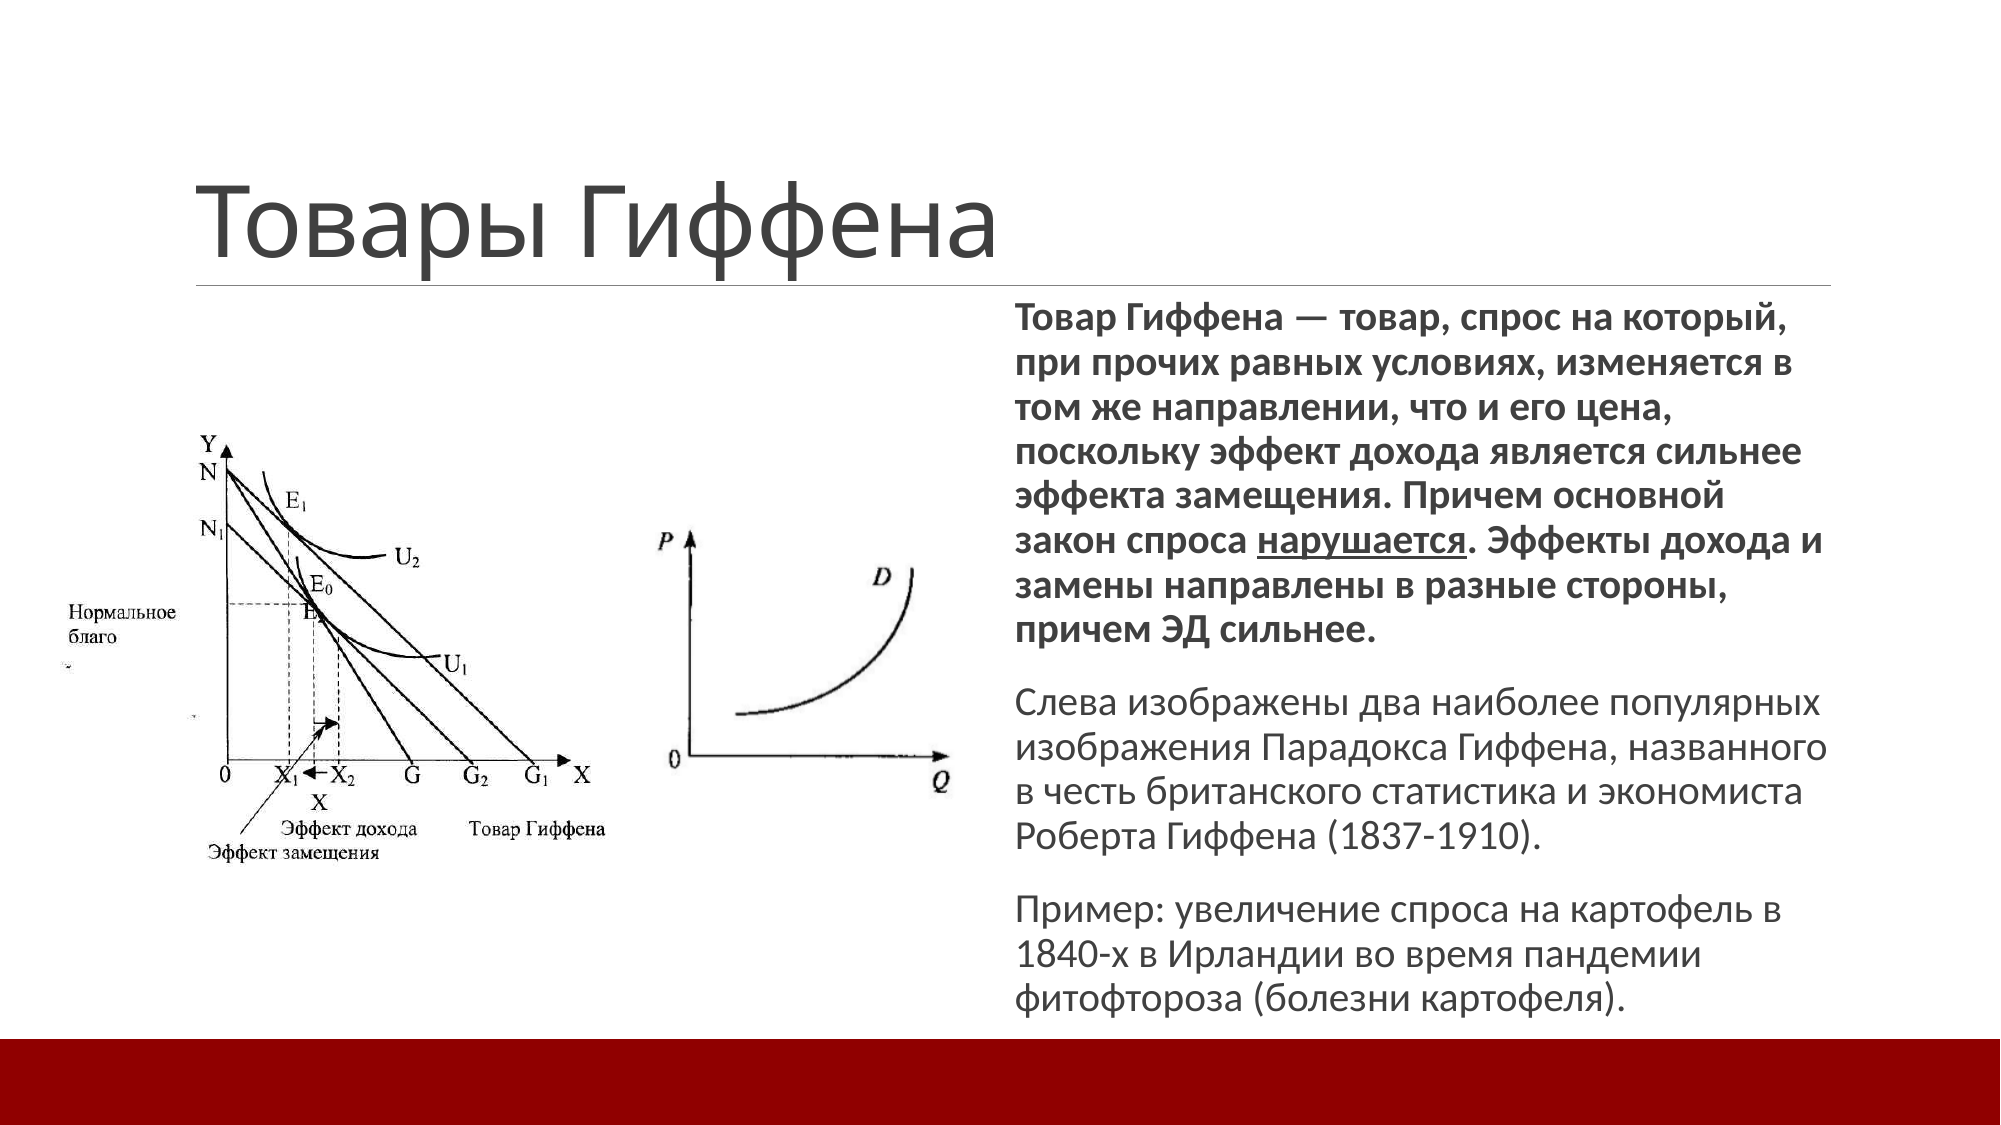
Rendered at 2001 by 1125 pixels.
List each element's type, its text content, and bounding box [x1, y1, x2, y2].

picture [59, 427, 610, 877]
list Товар Гиффена — товар, спрос на который, при прочих равных условиях, изменяется в том же направлении, что и его цена, поскольку эффект дохода является сильнее эффекта замещения. Причем основной закон спроса нарушается. Эффекты дохода и замены направлены в разные стороны, причем ЭД сильнее. Слева изображены два наиболее популярных изображения Парадокса Гиффена, названного в честь британского статистика и экономиста Роберта Гиффена (1837-1910). Пример: увеличение спроса на картофель в 1840-х в Ирландии во время пандемии фитофтороза (болезни картофеля). [999, 287, 1830, 1078]
picture [636, 514, 979, 805]
title Товары Гиффена [180, 47, 1830, 285]
